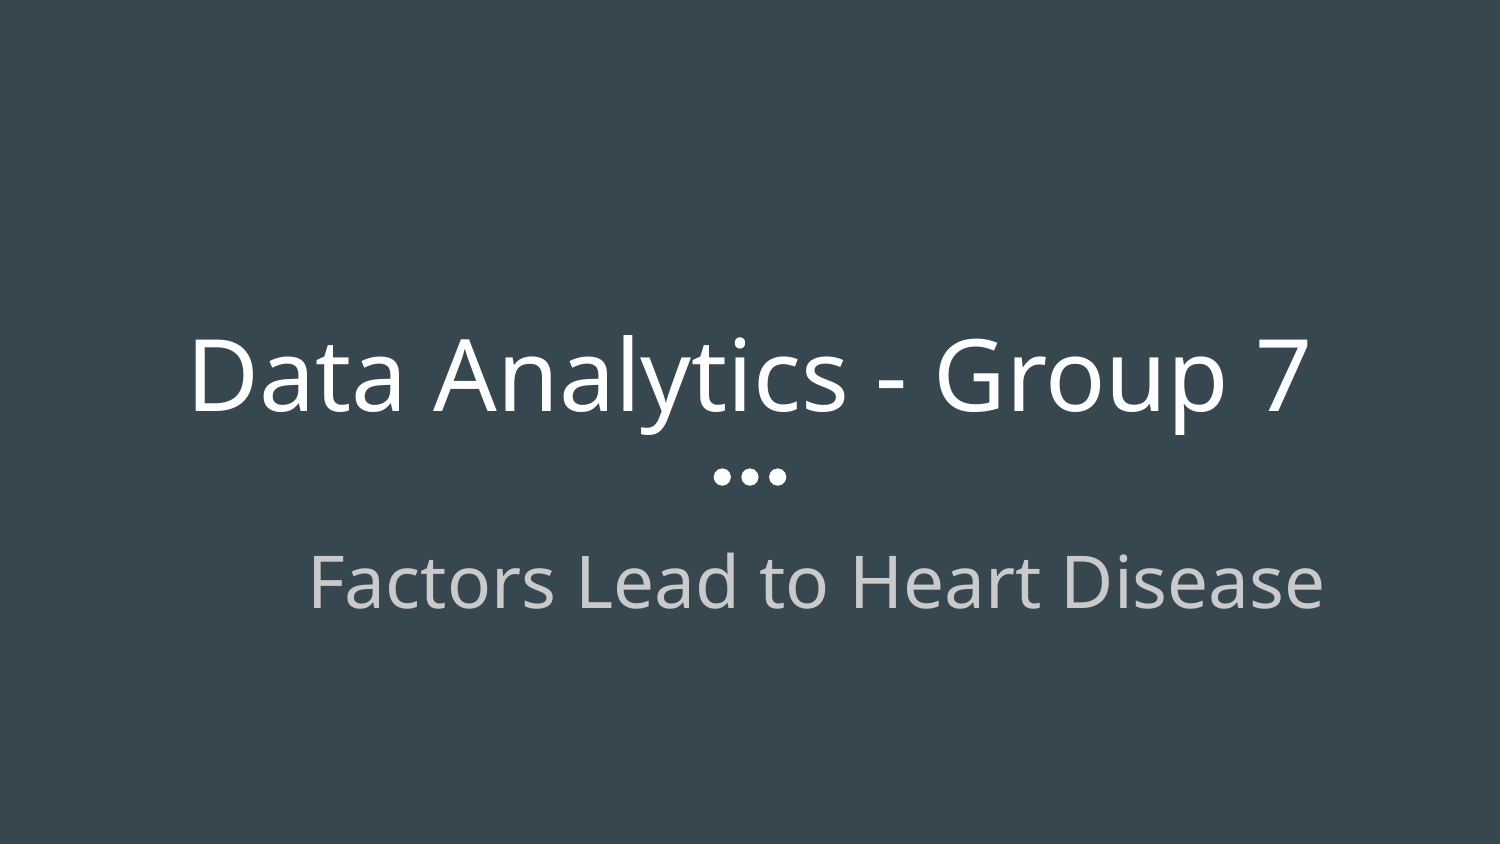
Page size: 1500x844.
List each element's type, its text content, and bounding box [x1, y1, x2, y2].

title Data Analytics - Group 7 [110, 162, 1390, 447]
subtitle Factors Lead to Heart Disease [110, 520, 1390, 651]
